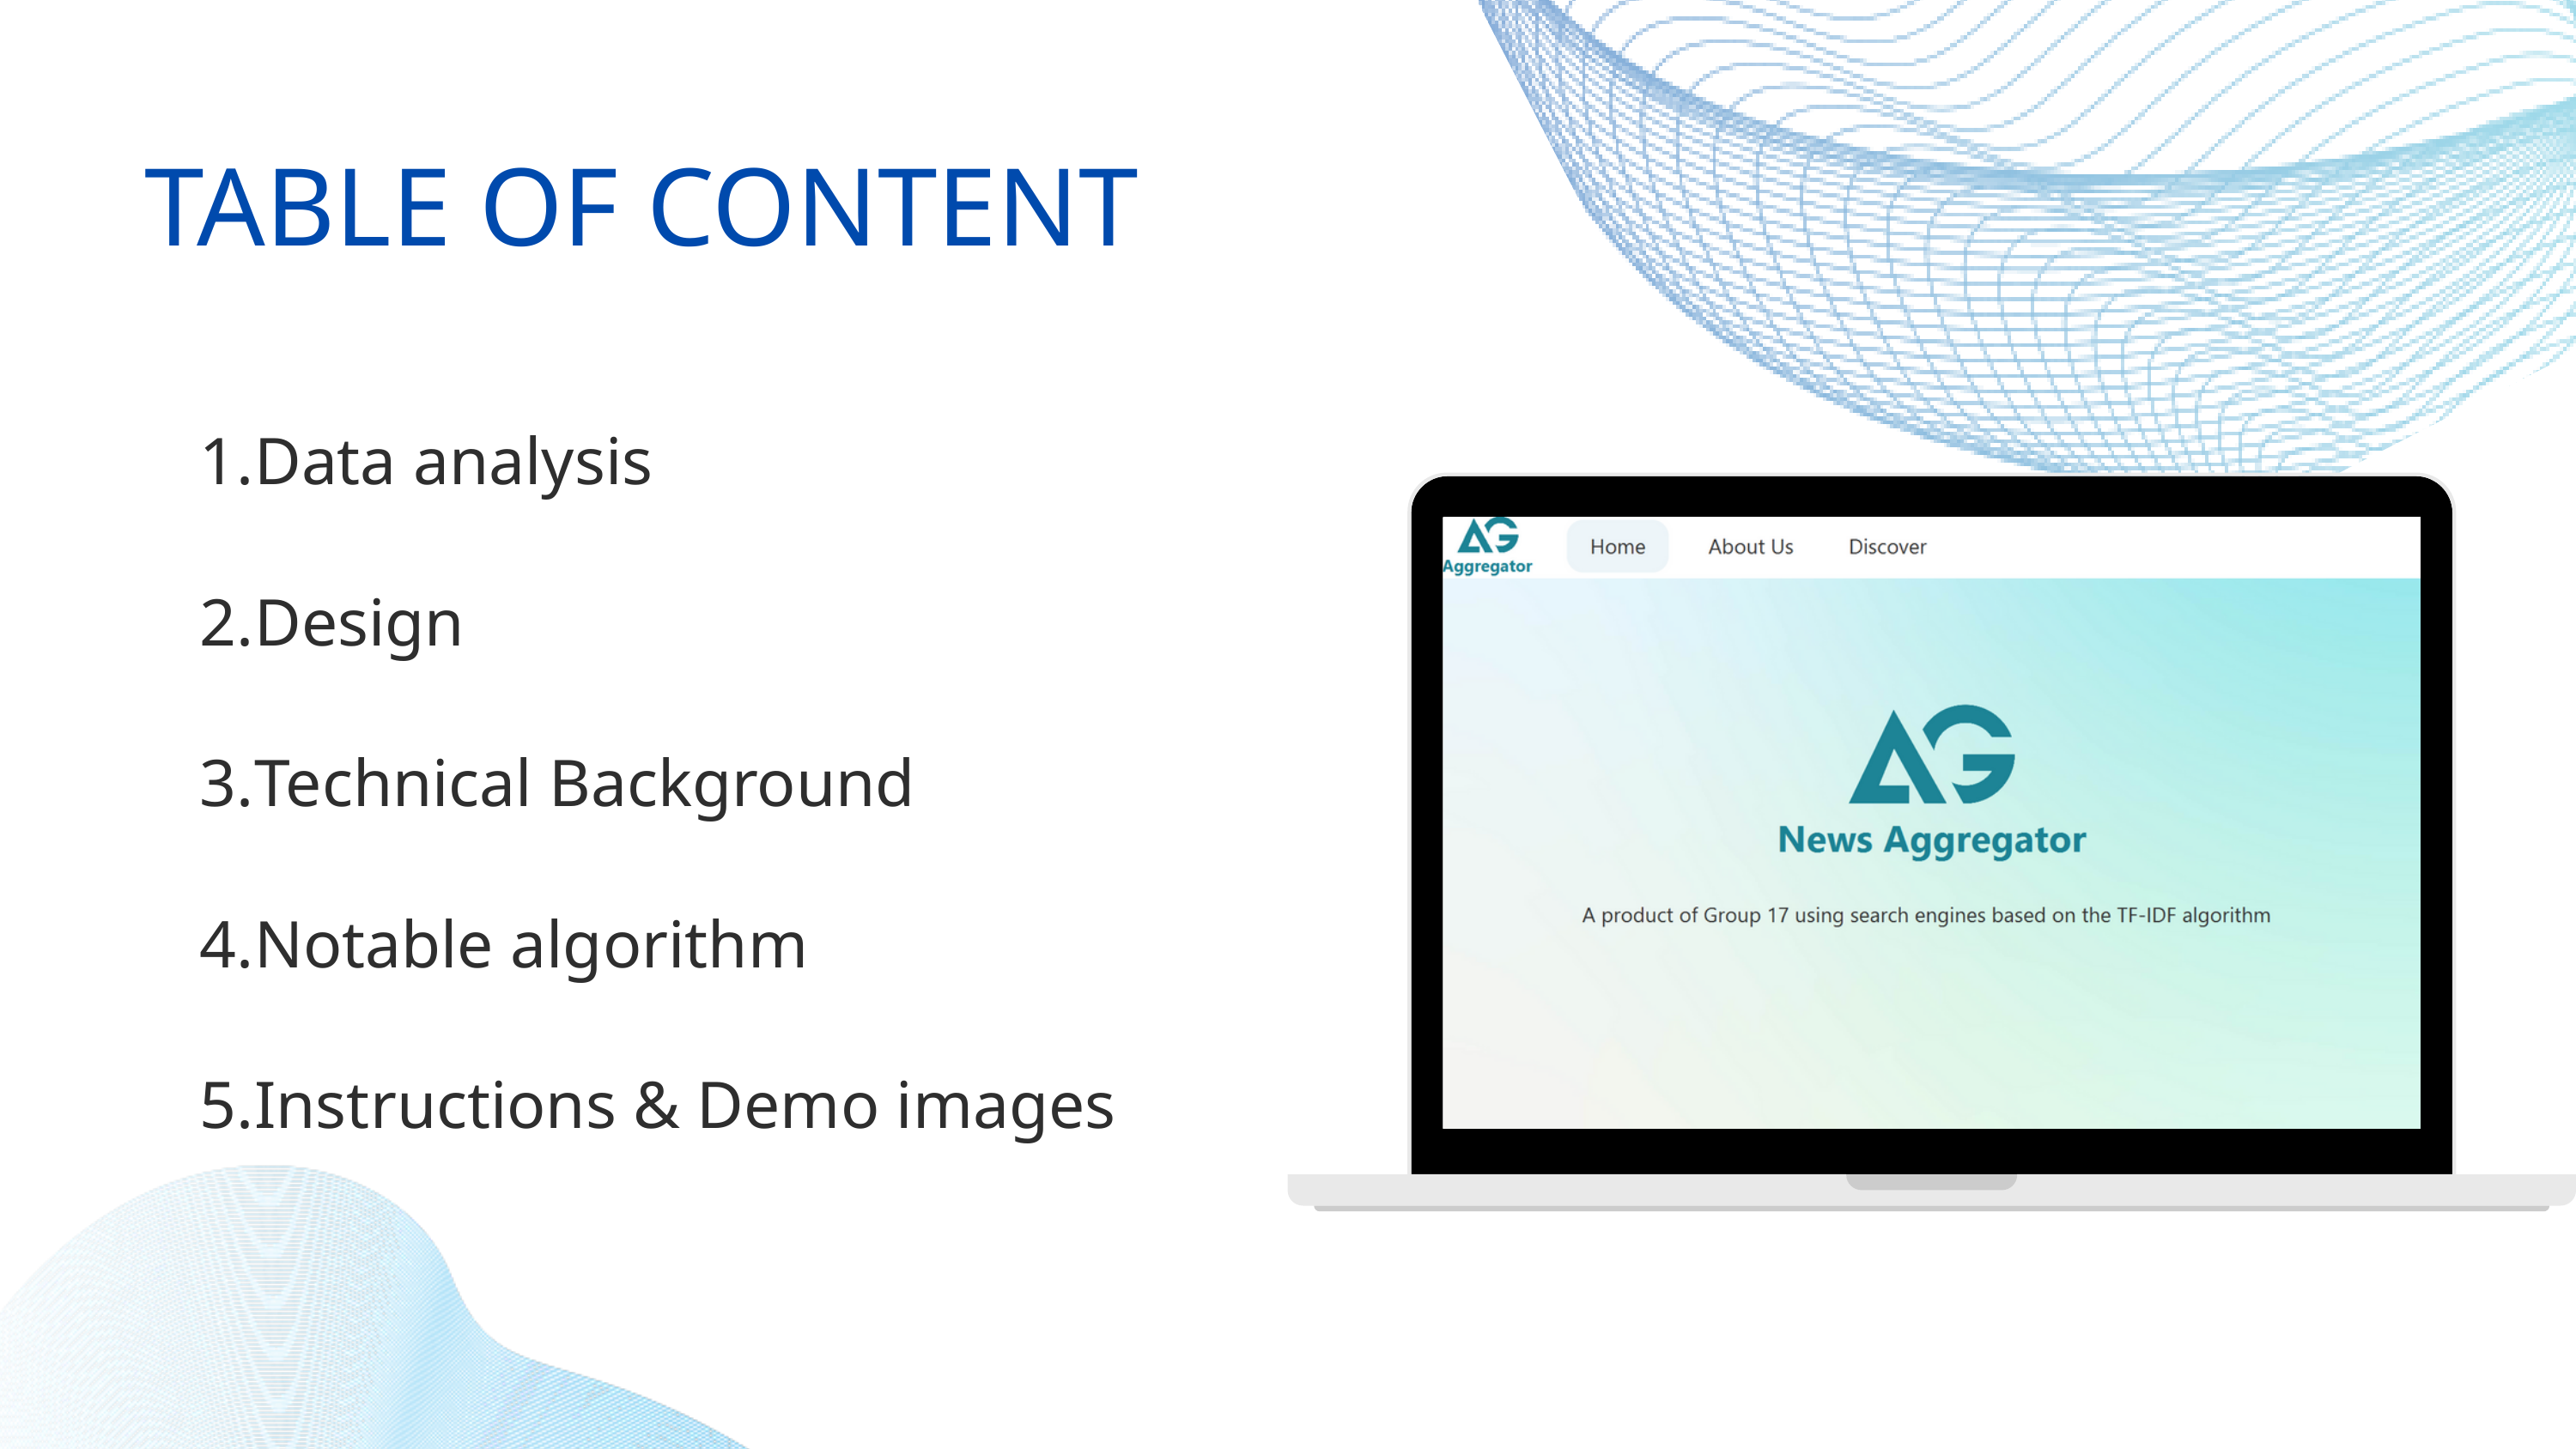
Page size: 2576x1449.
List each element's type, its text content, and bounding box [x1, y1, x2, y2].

text_box TABLE OF CONTENT [144, 159, 1613, 268]
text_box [1287, 472, 2576, 1212]
text_box [1476, 0, 2576, 470]
text_box Data analysis Design Technical Background Notable algorithm Instructions & Demo images [144, 336, 1306, 1142]
text_box [0, 1162, 896, 1449]
